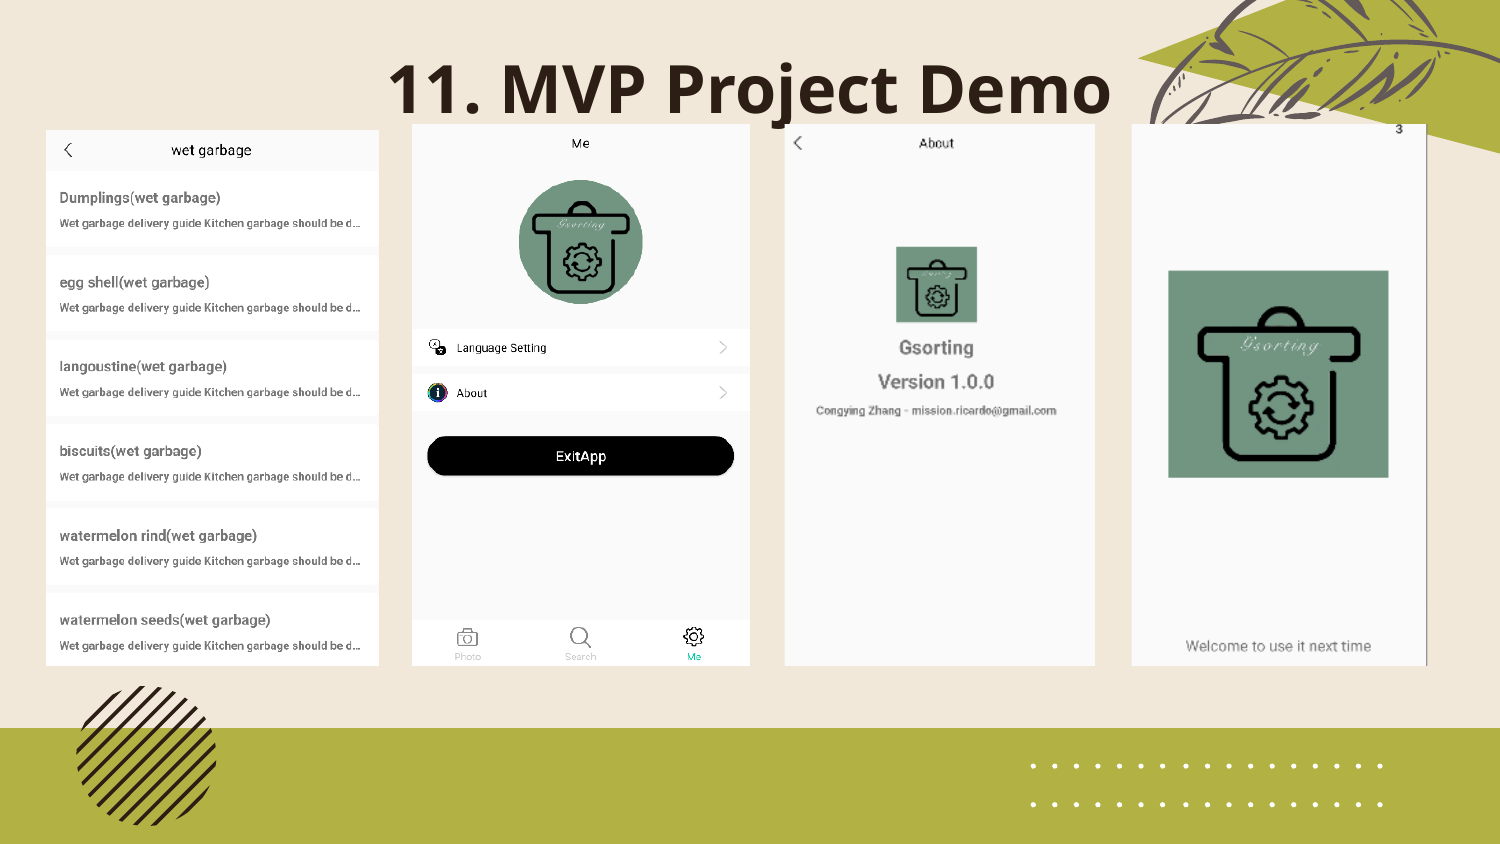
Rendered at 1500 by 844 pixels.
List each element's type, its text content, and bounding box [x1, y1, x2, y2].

picture [412, 124, 751, 666]
title 11. MVP Project Demo [118, 87, 1382, 167]
picture [46, 130, 379, 666]
picture [1131, 124, 1428, 666]
picture [784, 124, 1098, 666]
